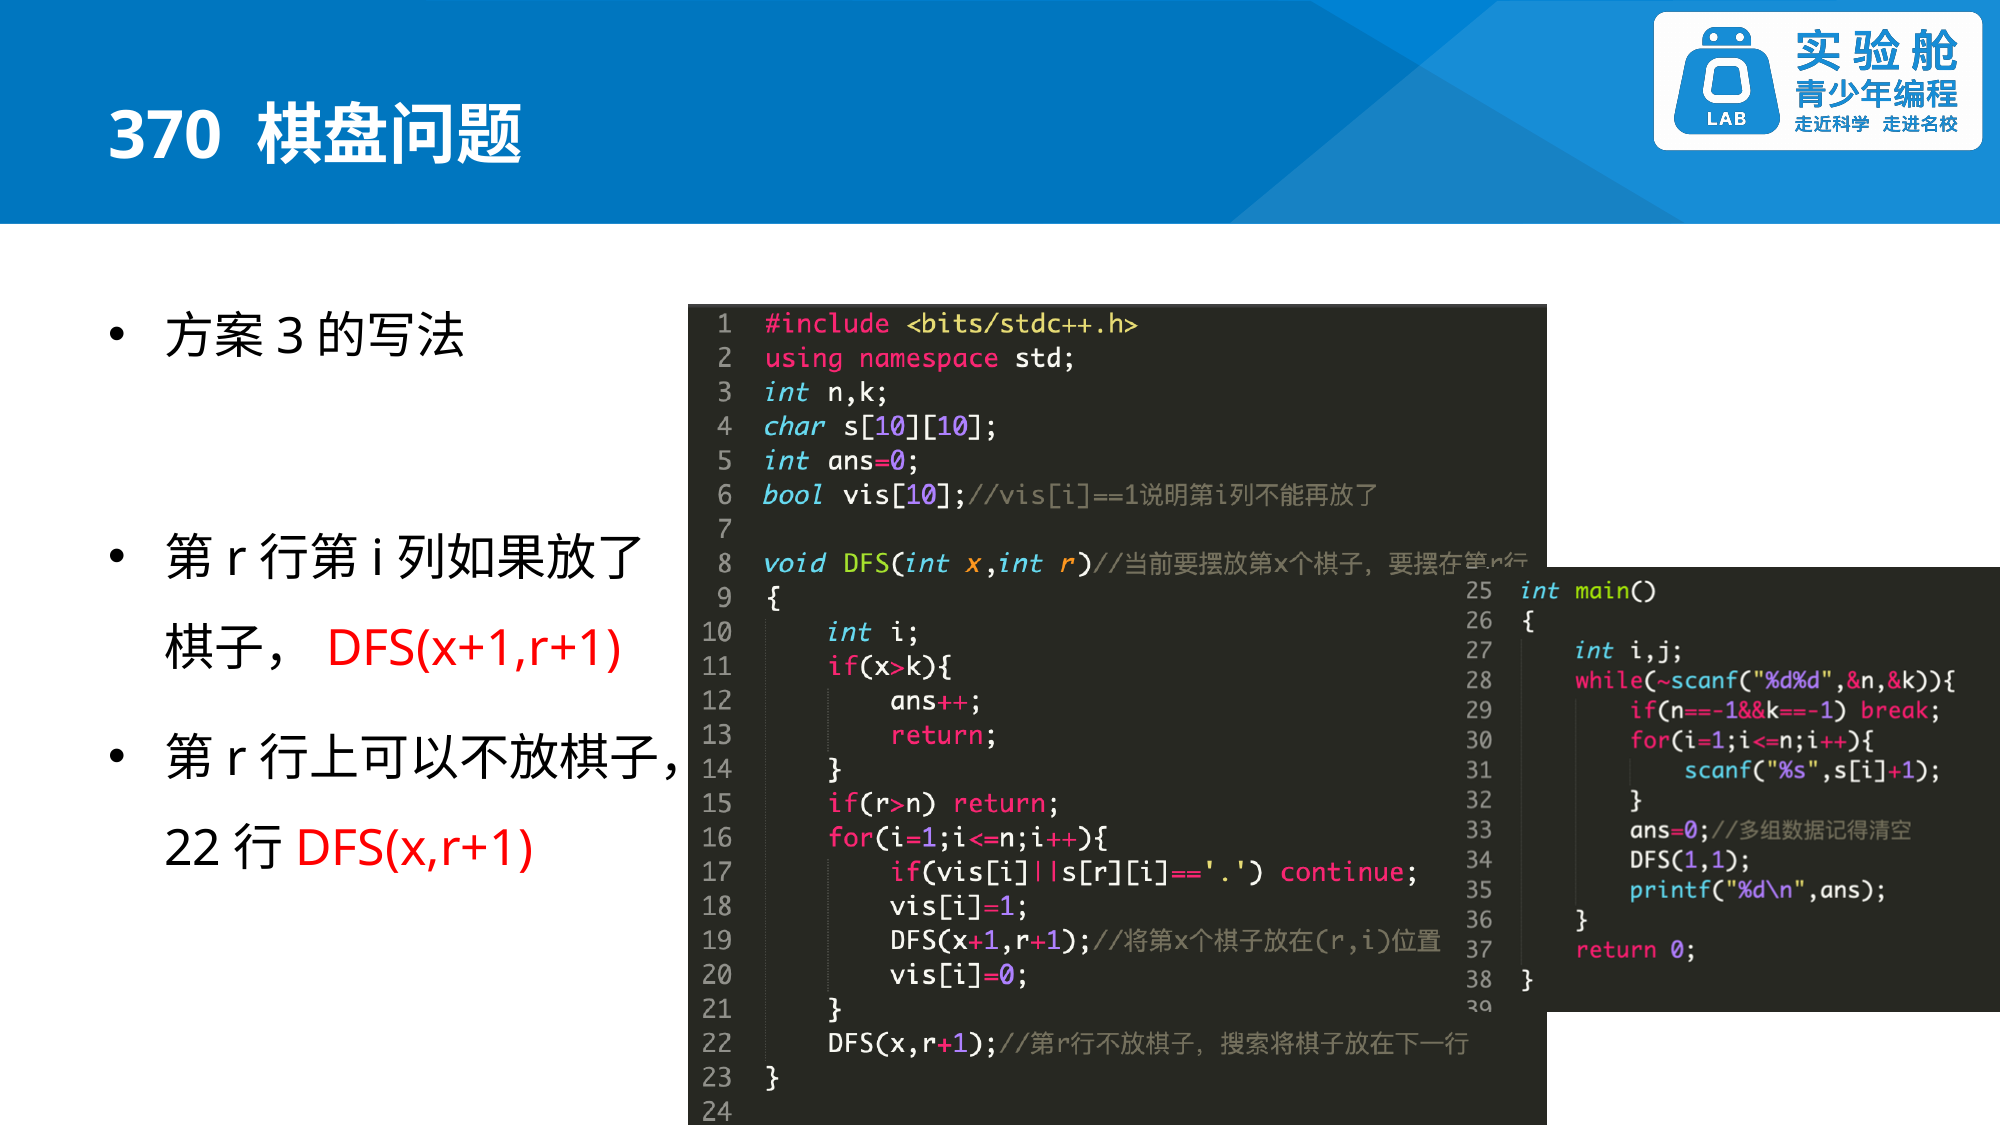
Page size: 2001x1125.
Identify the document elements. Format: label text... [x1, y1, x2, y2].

list 370 棋盘问题 [93, 93, 1547, 186]
picture [1638, 0, 2000, 163]
picture [688, 304, 2000, 1125]
list 方案3的写法 第r行第i列如果放了棋子，DFS(x+1,r+1) 第r行上可以不放棋子，22行DFS(x,r+1) [93, 265, 689, 1031]
